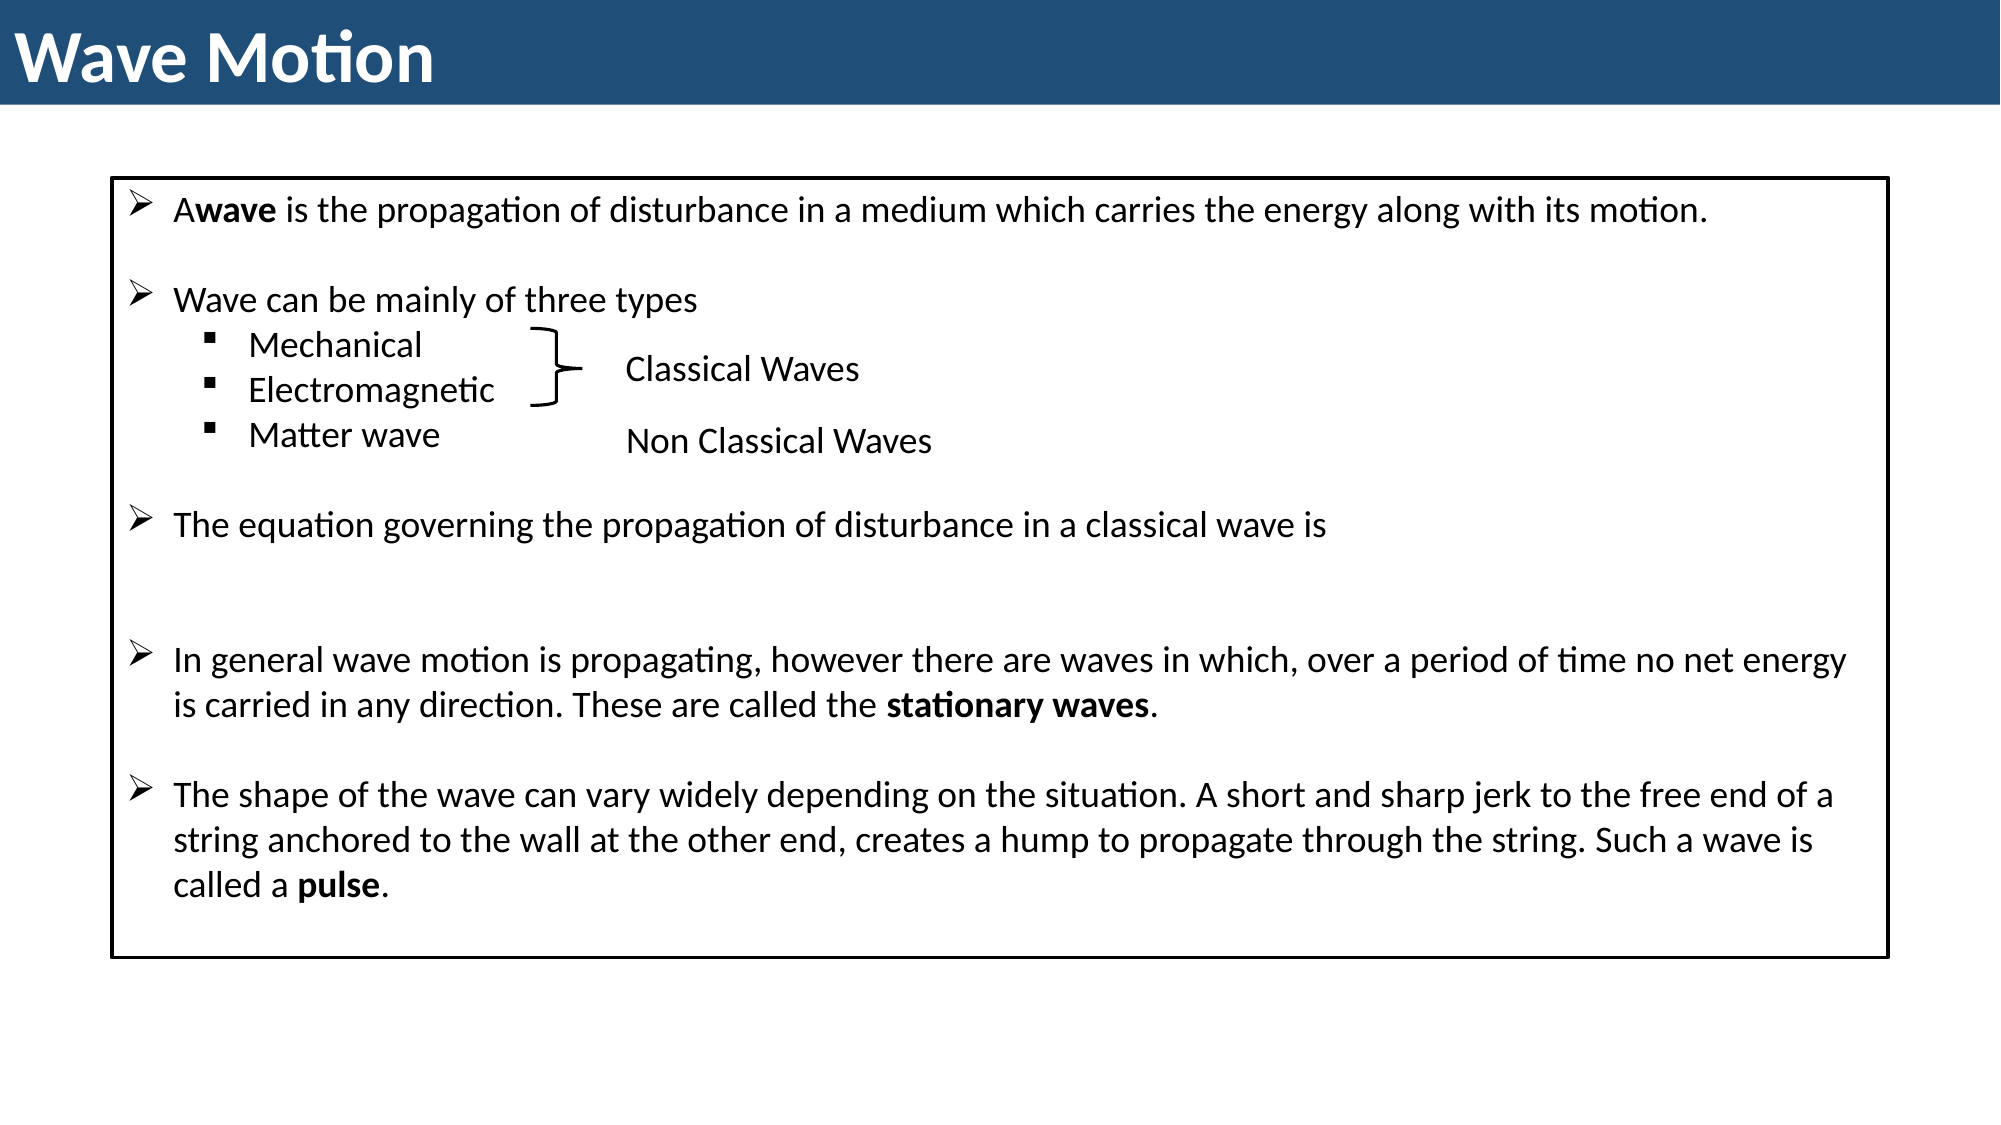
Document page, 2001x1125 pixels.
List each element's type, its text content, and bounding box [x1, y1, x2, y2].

text_box Classical Waves [610, 336, 875, 397]
text_box Non Classical Waves [611, 408, 948, 469]
text_box [530, 327, 583, 406]
text_box Wave Motion [0, 0, 2000, 105]
